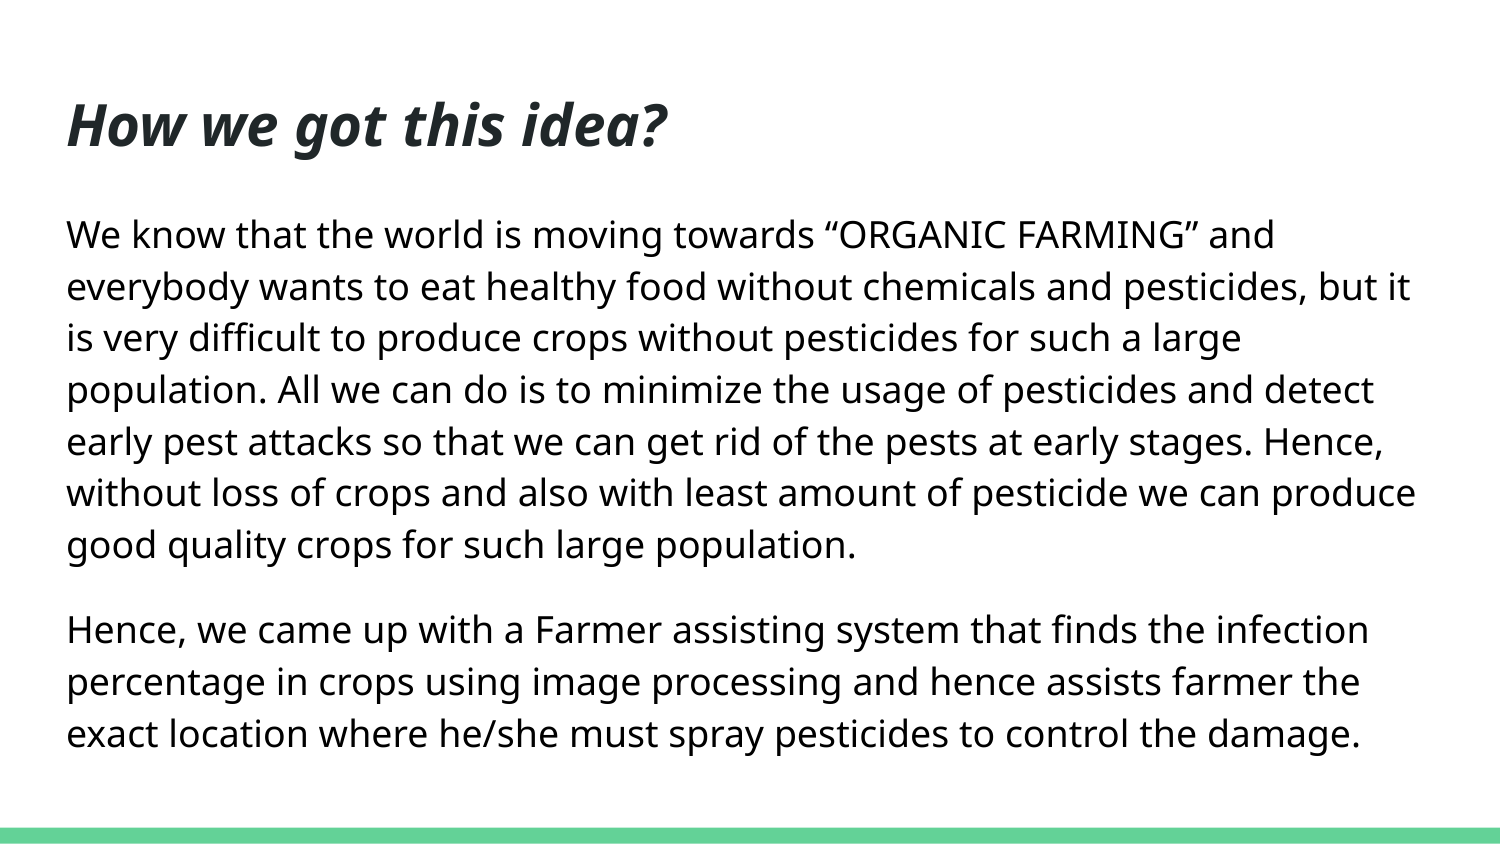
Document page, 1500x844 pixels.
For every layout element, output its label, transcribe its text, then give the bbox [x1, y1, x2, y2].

title How we got this idea? [51, 72, 1449, 167]
list We know that the world is moving towards “ORGANIC FARMING” and everybody wants to eat healthy food without chemicals and pesticides, but it is very difficult to produce crops without pesticides for such a large population. All we can do is to minimize the usage of pesticides and detect early pest attacks so that we can get rid of the pests at early stages. Hence, without loss of crops and also with least amount of pesticide we can produce good quality crops for such large population. Hence, we came up with a Farmer assisting system that finds the infection percentage in crops using image processing and hence assists farmer the exact location where he/she must spray pesticides to control the damage. [51, 189, 1449, 750]
